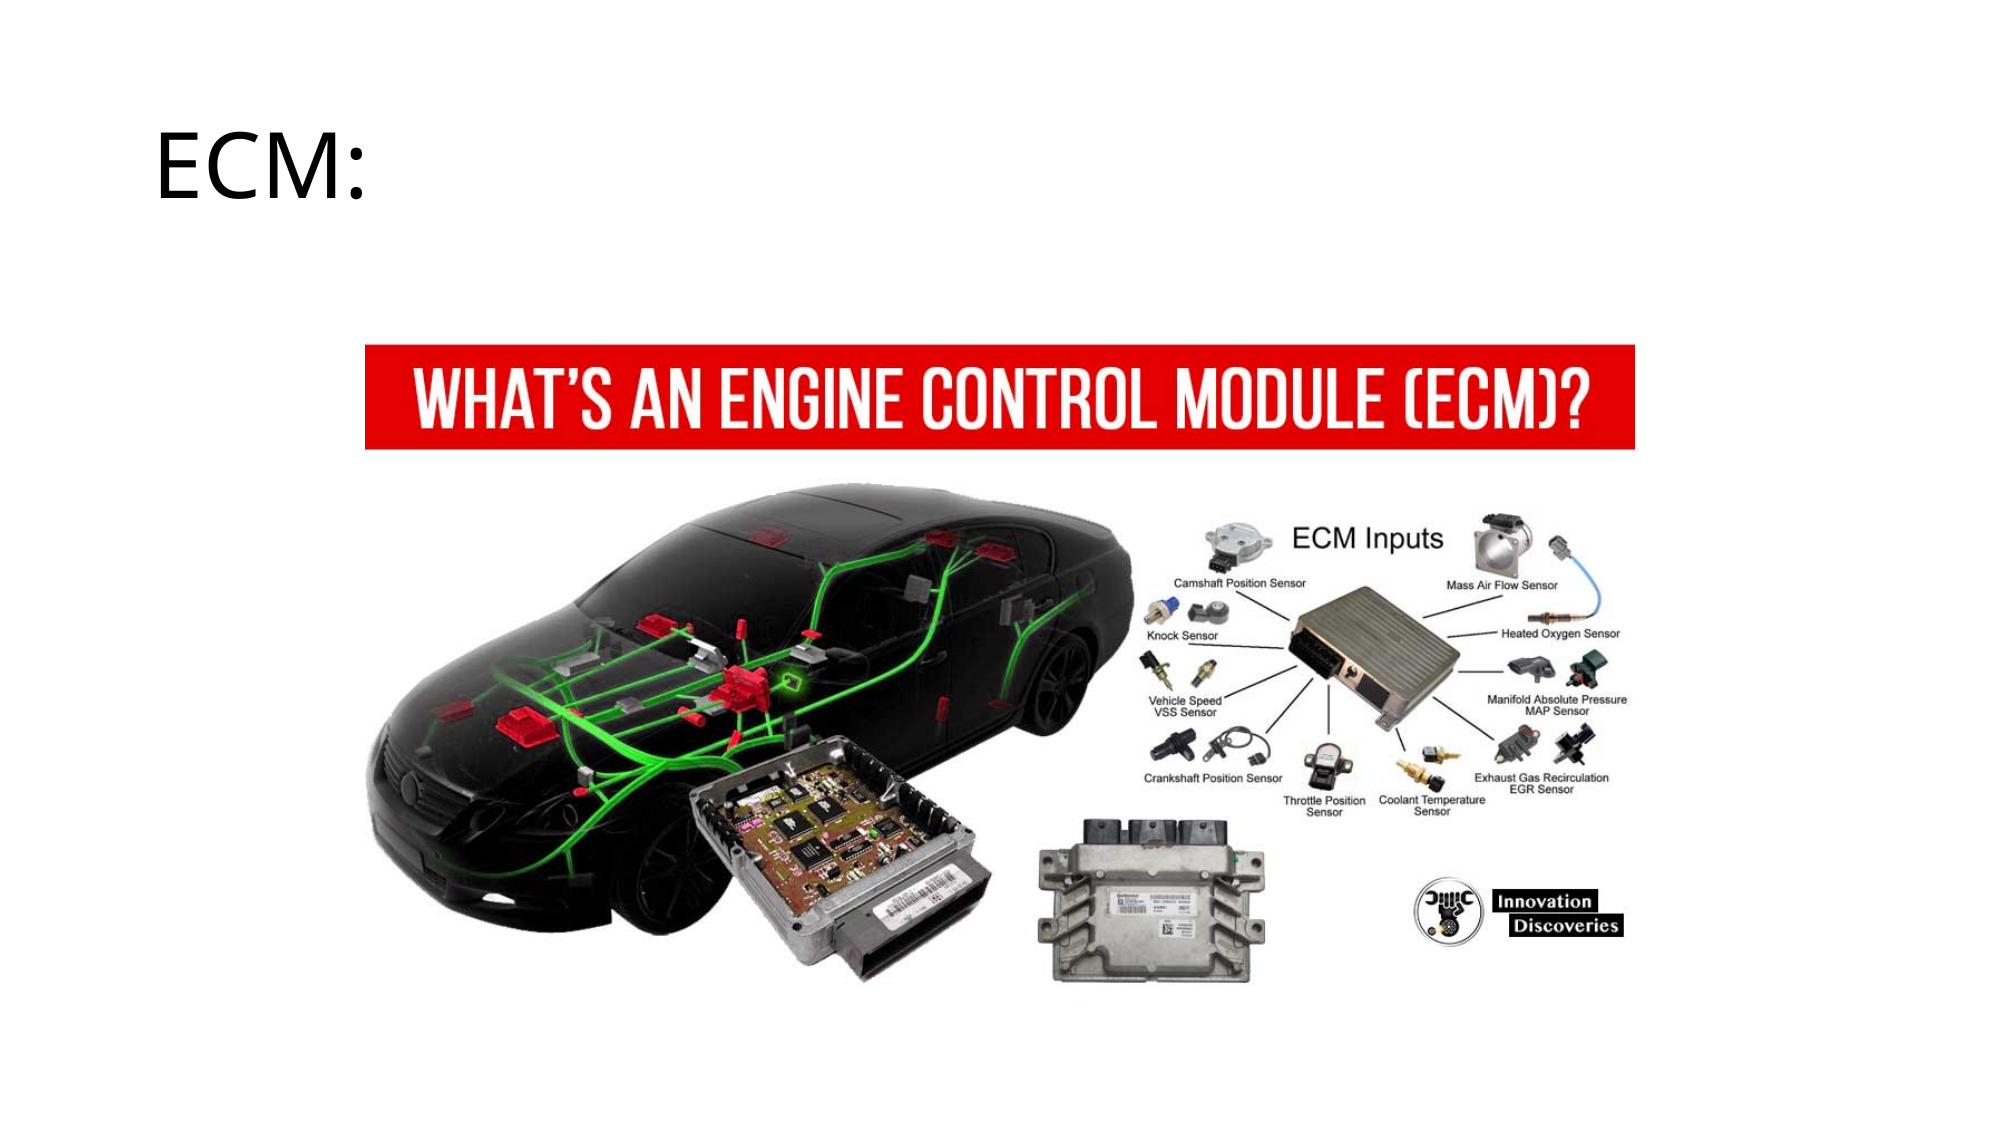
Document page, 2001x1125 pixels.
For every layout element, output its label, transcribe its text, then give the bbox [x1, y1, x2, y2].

title ECM: [137, 59, 1863, 278]
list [364, 298, 1636, 1014]
